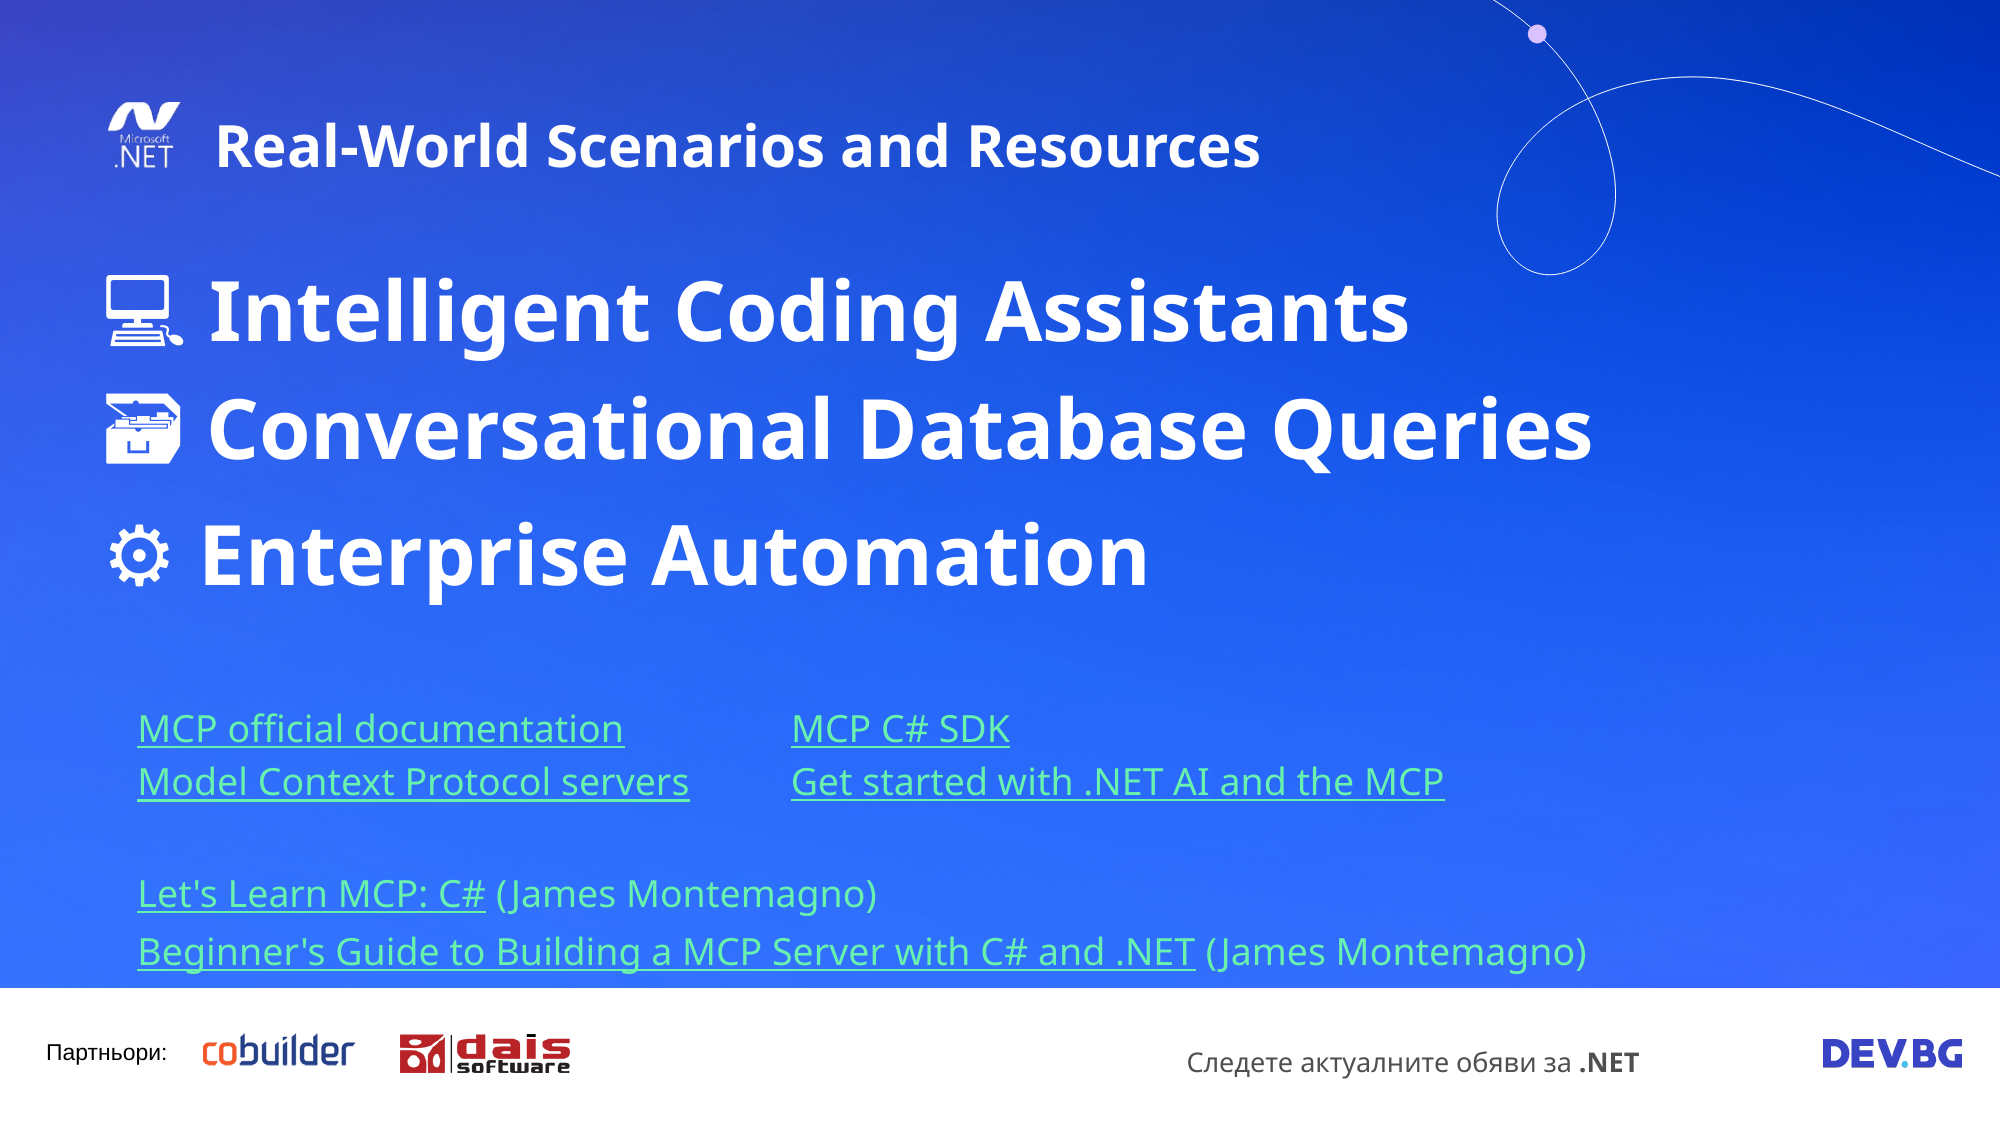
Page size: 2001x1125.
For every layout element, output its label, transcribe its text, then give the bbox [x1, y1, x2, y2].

text_box MCP official documentation [122, 698, 775, 751]
text_box 🗃️ Conversational Database Queries [87, 380, 1747, 486]
picture [1823, 1039, 1962, 1068]
picture [179, 1015, 378, 1084]
text_box Get started with .NET AI and the MCP [775, 751, 1522, 813]
text_box 💻 Intelligent Coding Assistants [87, 261, 1667, 367]
picture [0, 0, 2000, 988]
text_box Let's Learn MCP: C# (James Montemagno) [122, 863, 1118, 921]
text_box Beginner's Guide to Building a MCP Server with C# and .NET (James Montemagno) [122, 921, 1859, 983]
text_box Model Context Protocol servers [122, 751, 775, 813]
list Real-World Scenarios and Resources [199, 66, 1859, 720]
text_box ⚙️ Enterprise Automation [87, 505, 1747, 611]
picture [400, 1034, 570, 1073]
text_box MCP C# SDK [775, 698, 1430, 751]
